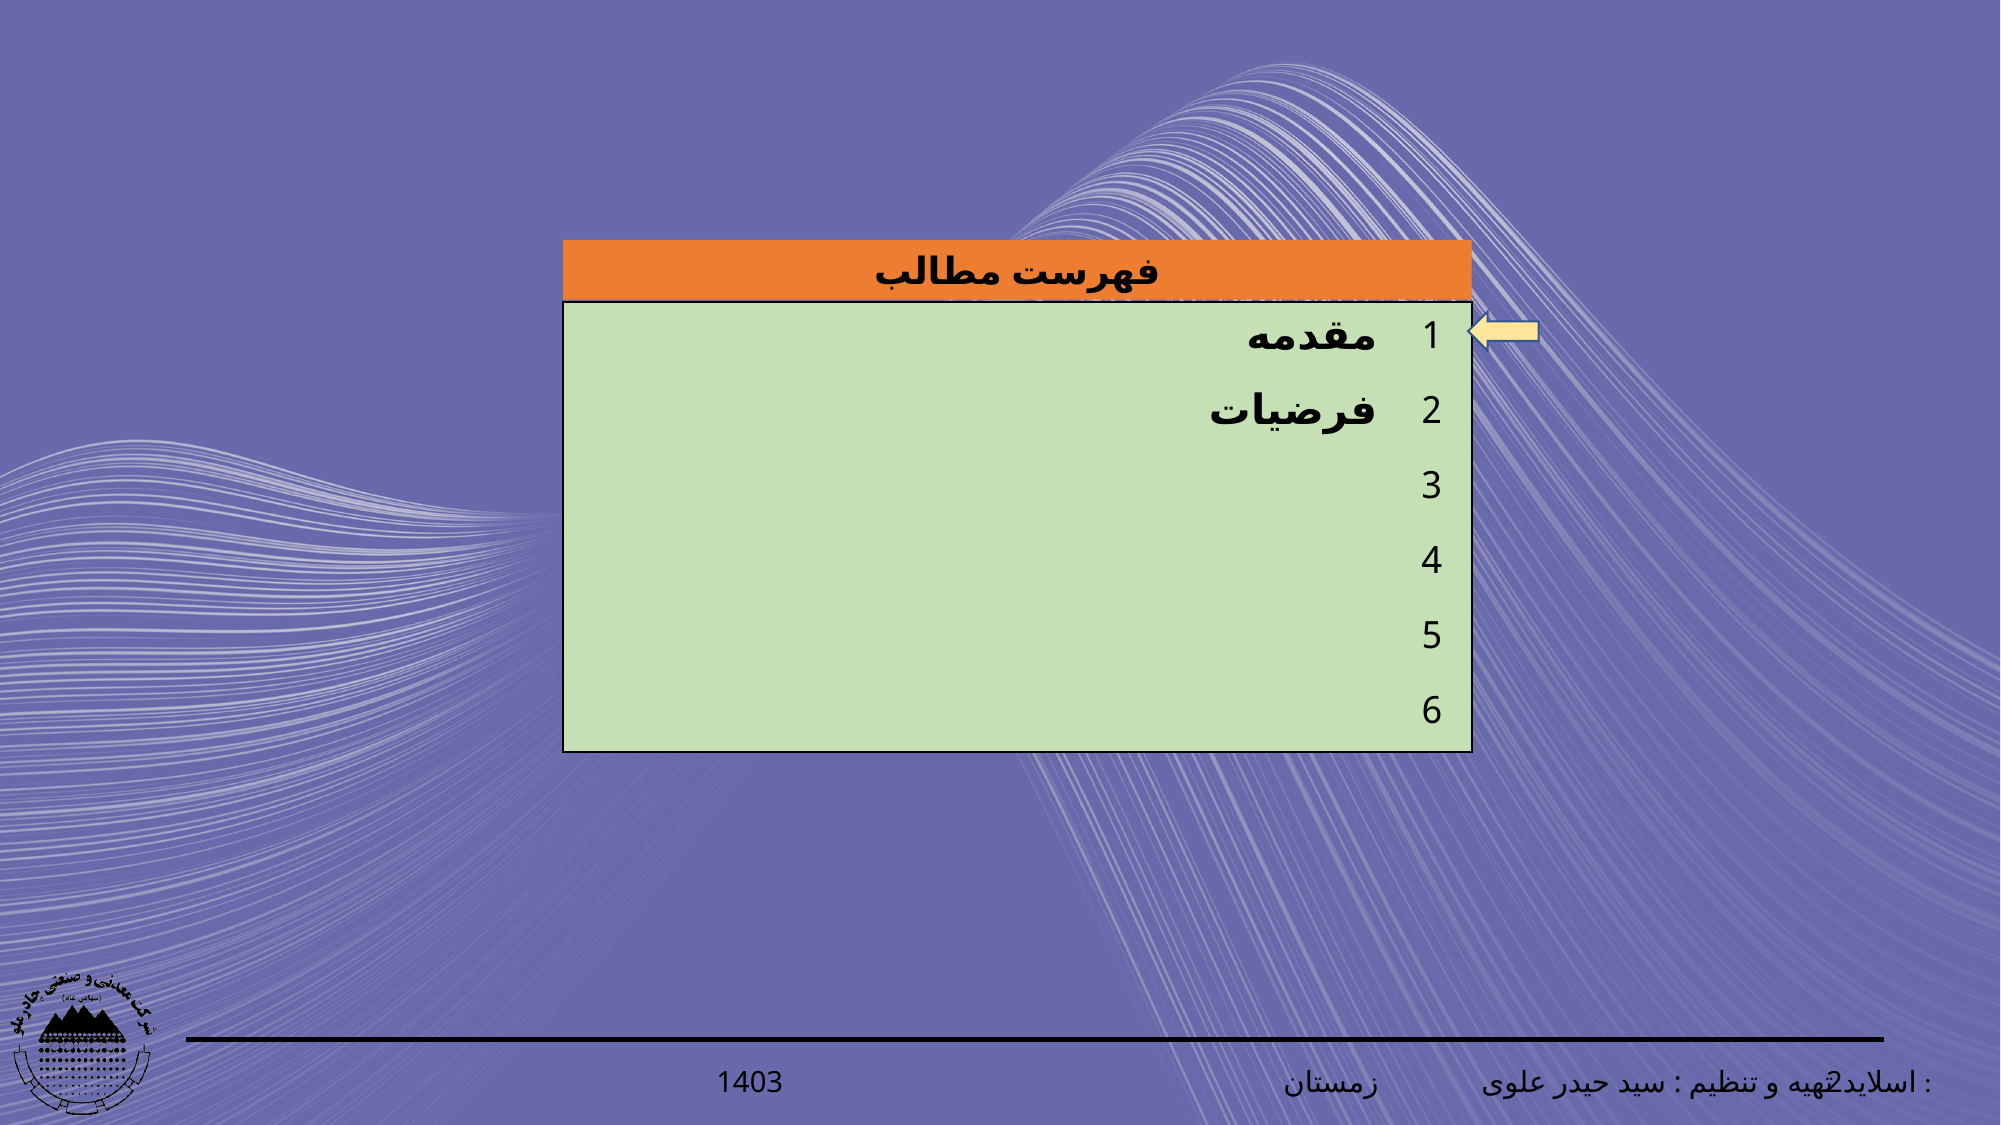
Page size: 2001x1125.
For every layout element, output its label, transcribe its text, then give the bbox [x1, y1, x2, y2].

text_box [1466, 309, 1540, 354]
picture [0, 0, 2001, 1125]
slide_number 2اسلاید : [1503, 1052, 1954, 1113]
footer تهیه و تنظیم : سید حیدر علوی زمستان 1403 [699, 1052, 1300, 1113]
